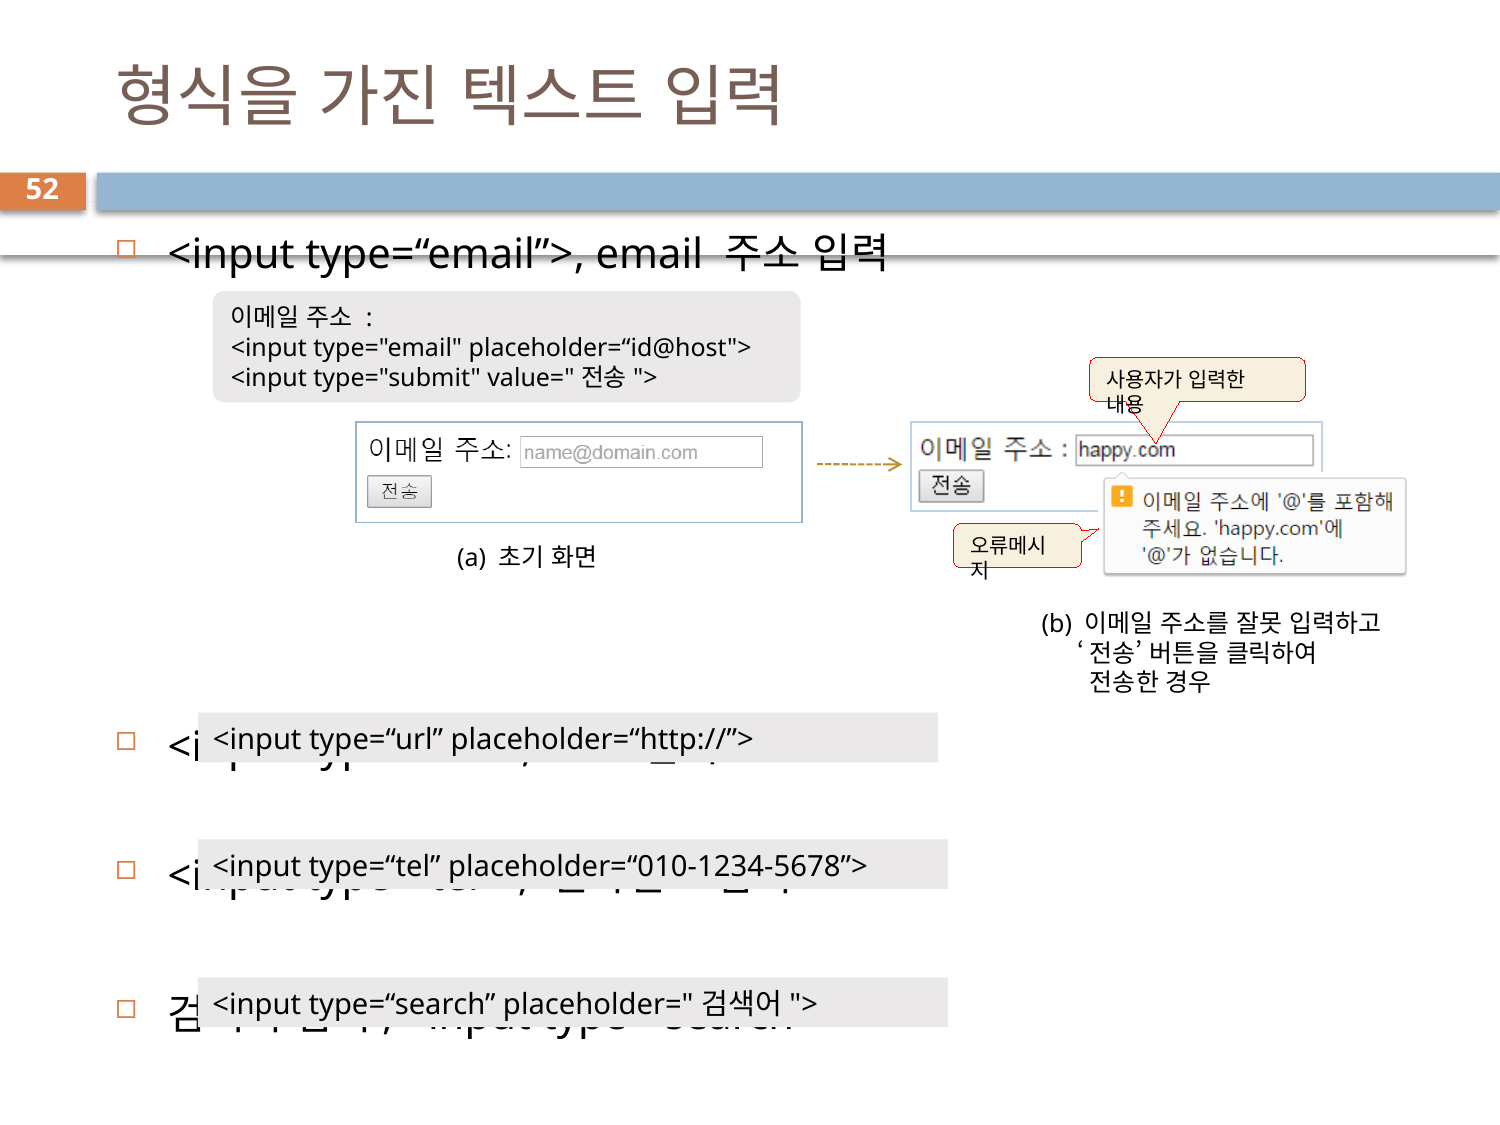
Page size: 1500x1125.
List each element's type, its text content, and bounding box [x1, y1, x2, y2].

text_box 이메일 주소 : <input type="email" placeholder=“id@host"> <input type="submit" value="전송"> [212, 290, 801, 403]
text_box (b) 이메일 주소를 잘못 입력하고 ‘전송’ 버튼을 클릭하여 전송한 경우 [1020, 599, 1404, 705]
text_box <input type=“tel” placeholder=“010-1234-5678”> [197, 839, 948, 890]
text_box <input type=“url” placeholder=“http://”> [198, 712, 939, 763]
text_box 사용자가 입력한 내용 [1089, 357, 1306, 421]
picture [911, 422, 1412, 580]
text_box 오류메시지 [953, 523, 1092, 568]
list <input type=“email”>, email 주소 입력 <input type=“url”>, URL 입력 <input type=“tel”>, 전화번호 입력 검색어 입력, <input type=“search”> [100, 219, 1438, 1047]
text_box <input type=“search” placeholder="검색어"> [197, 977, 948, 1028]
picture [356, 422, 802, 522]
title 형식을 가진 텍스트 입력 [100, 37, 1438, 149]
slide_number 52 [0, 170, 87, 211]
text_box (a) 초기 화면 [435, 534, 613, 579]
